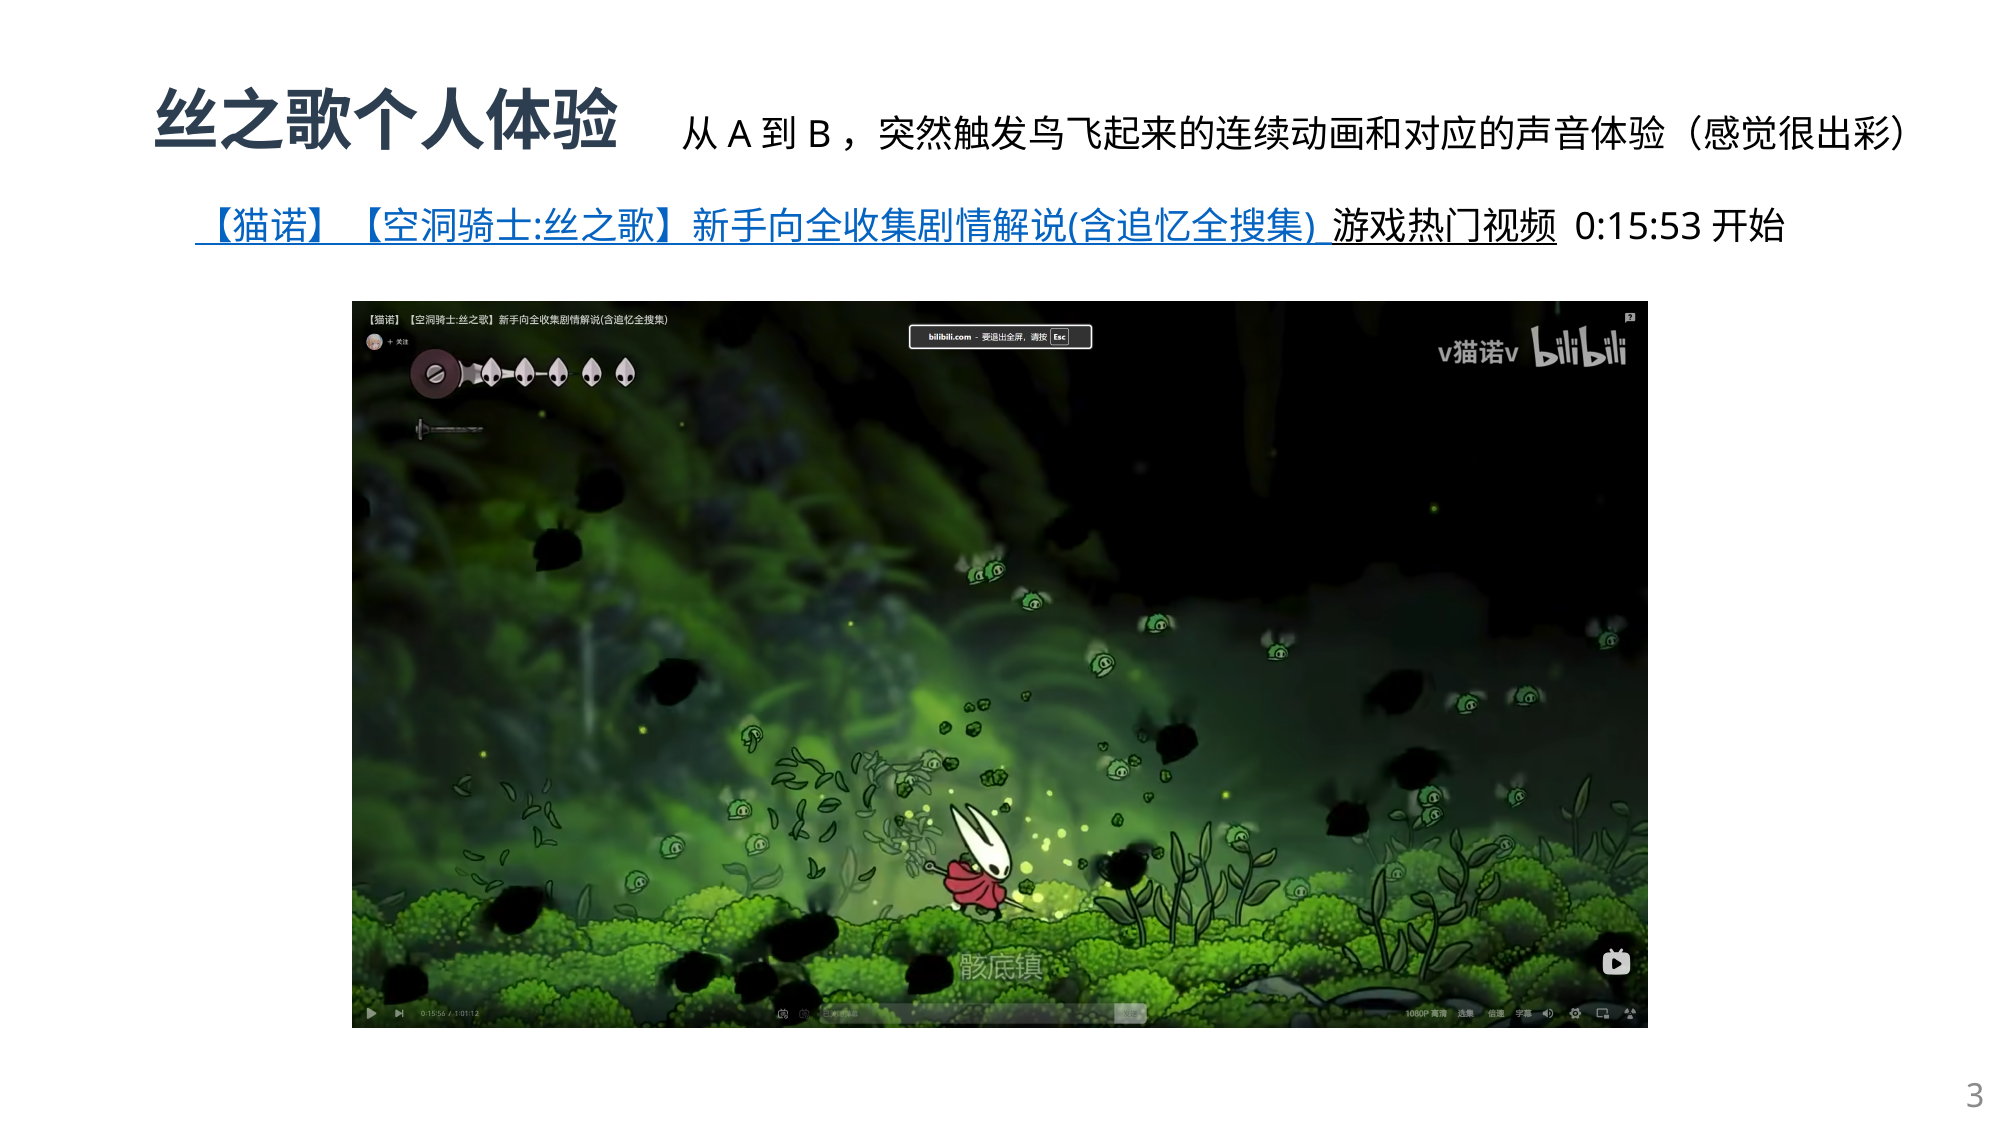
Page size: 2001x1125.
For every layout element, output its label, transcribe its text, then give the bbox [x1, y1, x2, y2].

text_box 【猫诺】【空洞骑士:丝之歌】新手向全收集剧情解说(含追忆全搜集)_游戏热门视频 0:15:53开始 [180, 195, 1820, 264]
picture [352, 301, 1648, 1028]
title 丝之歌个人体验 [137, 79, 1982, 195]
text_box 从A到B，突然触发鸟飞起来的连续动画和对应的声音体验（感觉很出彩） [666, 79, 1943, 163]
slide_number 3 [1929, 1069, 2000, 1125]
